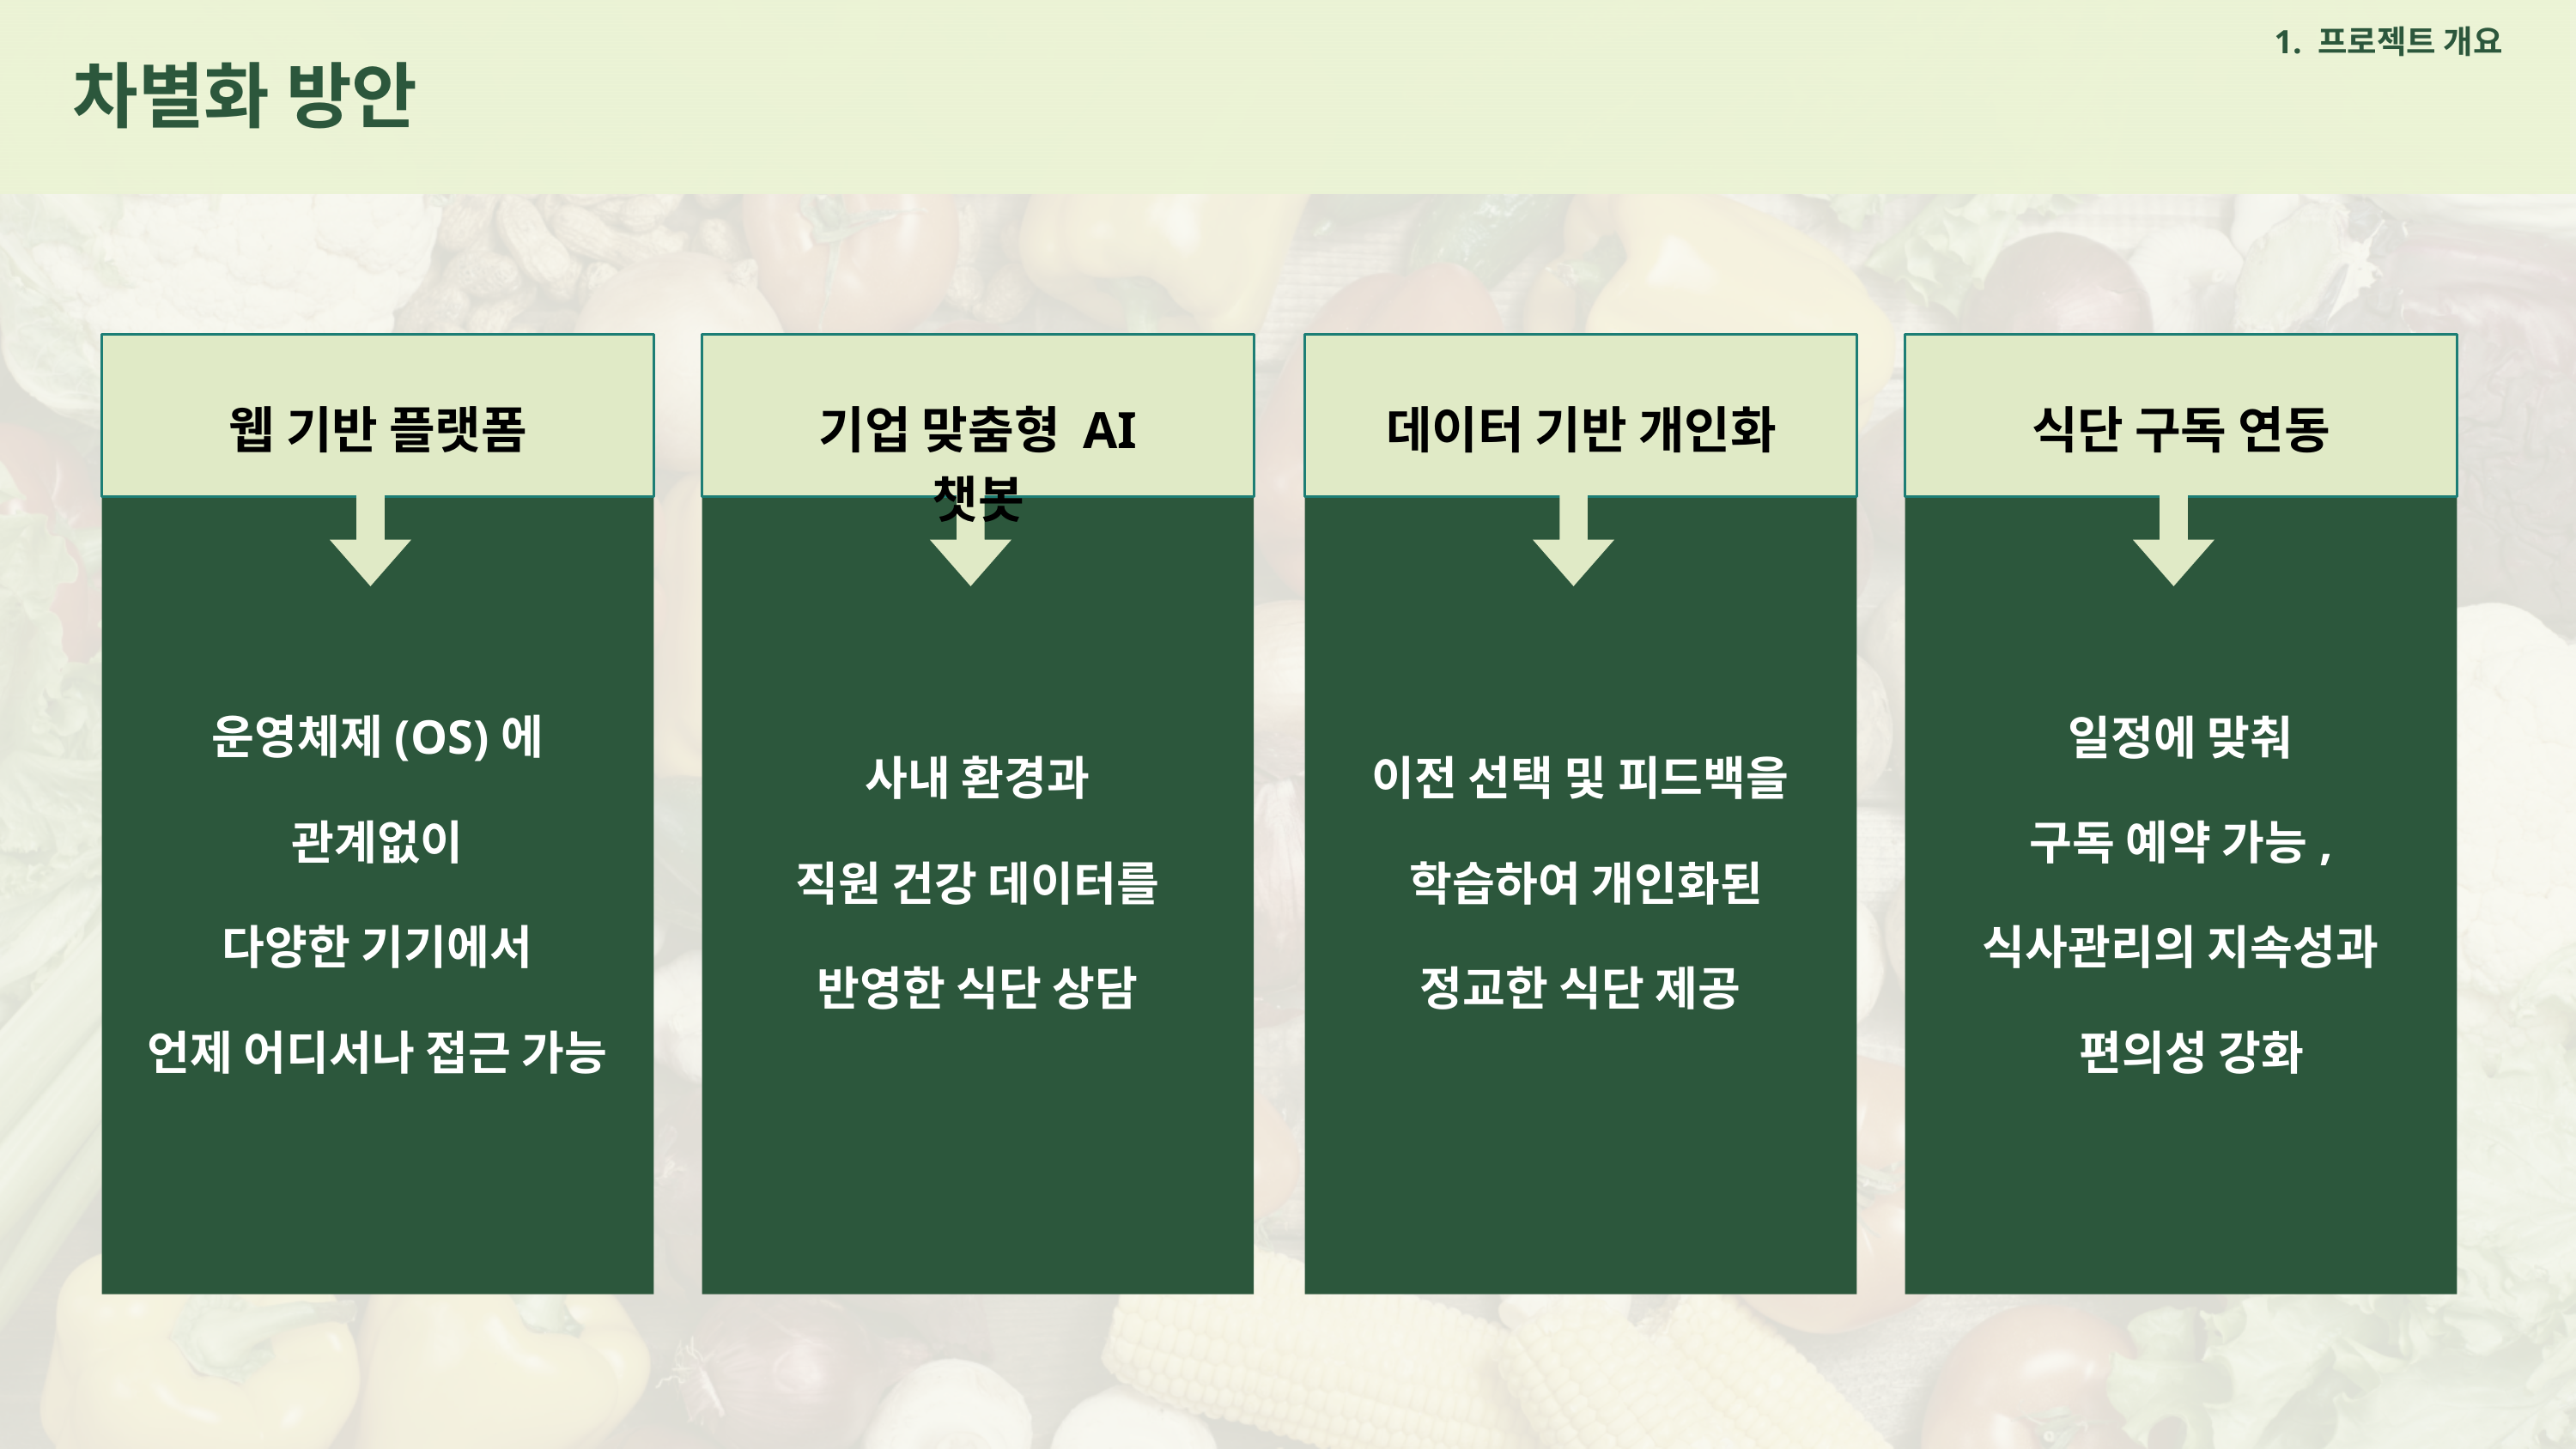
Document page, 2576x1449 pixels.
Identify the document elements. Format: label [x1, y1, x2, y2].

picture [0, 0, 2576, 1449]
text_box [1905, 334, 2458, 1294]
text_box [101, 334, 654, 1294]
text_box [702, 334, 1255, 1294]
text_box [1304, 334, 1857, 1294]
